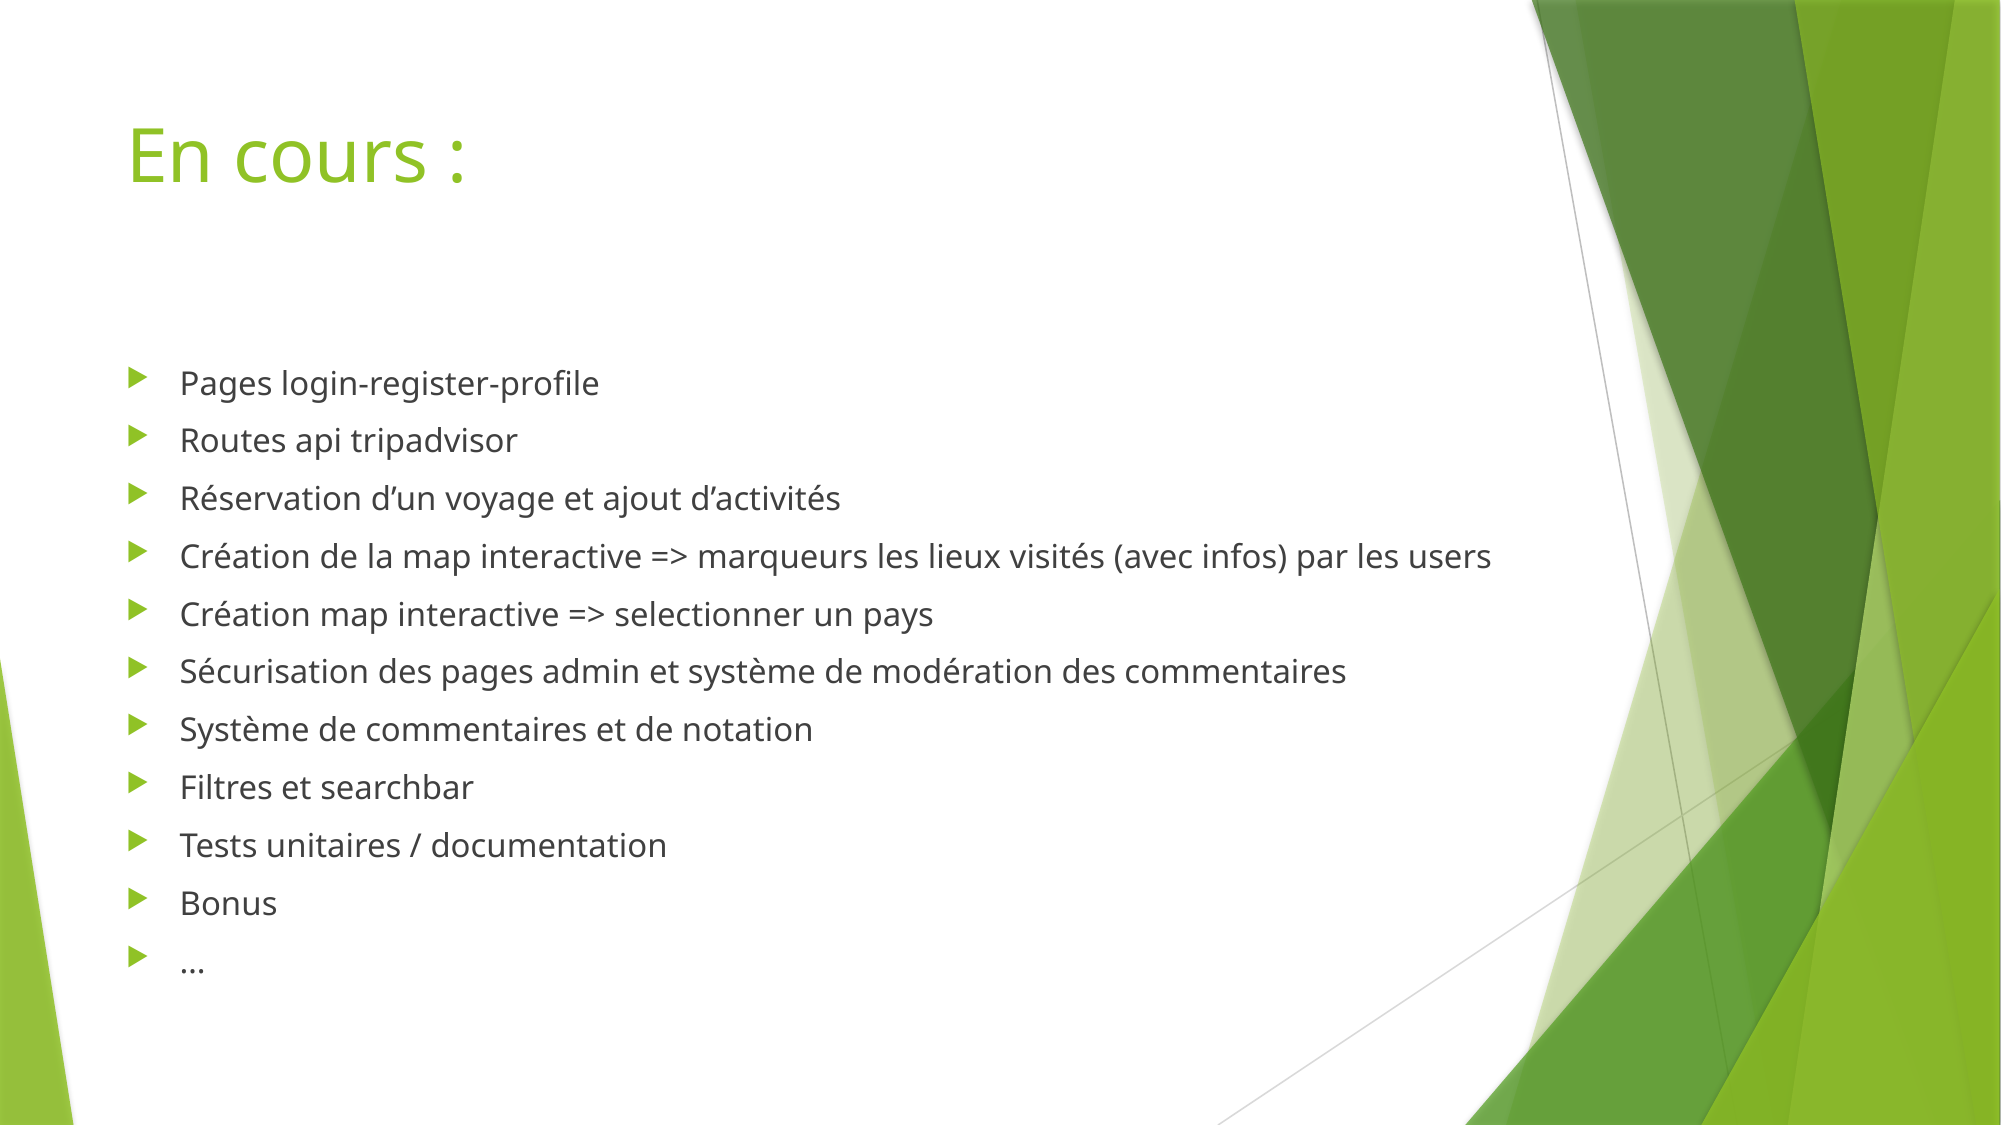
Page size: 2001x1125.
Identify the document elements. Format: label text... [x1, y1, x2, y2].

title En cours : [111, 99, 1522, 317]
list Pages login-register-profile Routes api tripadvisor Réservation d’un voyage et ajout d’activités Création de la map interactive => marqueurs les lieux visités (avec infos) par les users Création map interactive => selectionner un pays Sécurisation des pages admin et système de modération des commentaires Système de commentaires et de notation Filtres et searchbar Tests unitaires / documentation Bonus … [111, 354, 1522, 992]
